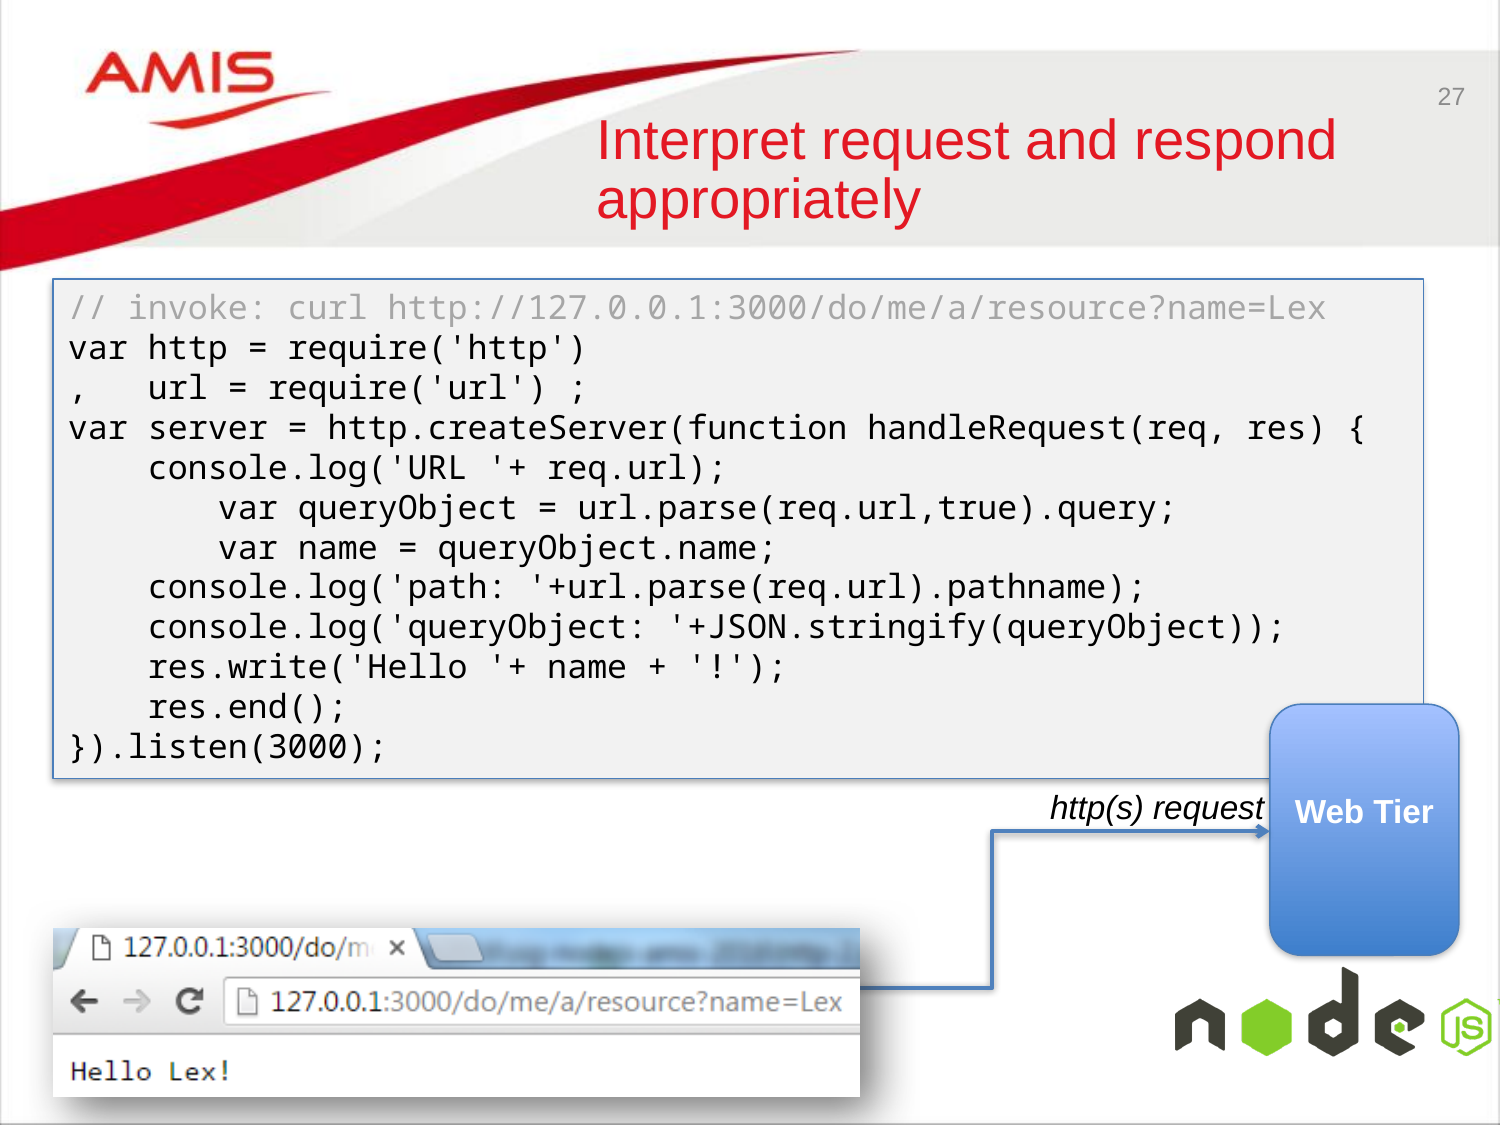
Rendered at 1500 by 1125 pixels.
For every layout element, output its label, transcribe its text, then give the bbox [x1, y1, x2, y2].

text_box Web Tier [1269, 703, 1460, 927]
picture [0, 0, 1500, 1125]
slide_number 27 [1328, 54, 1481, 138]
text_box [714, 831, 1271, 988]
title Interpret request and respond appropriately [596, 90, 1447, 253]
text_box // invoke: curl http://127.0.0.1:3000/do/me/a/resource?name=Lex var http = require('http') , url = require('url') ; var server = http.createServer(function handleRequest(req, res) { console.log('URL '+ req.url); var queryObject = url.parse(req.url,true).query; var name = queryObject.name; console.log('path: '+url.parse(req.url).pathname); console.log('queryObject: '+JSON.stringify(queryObject)); res.write('Hello '+ name + '!'); res.end(); }).listen(3000); [53, 278, 1481, 773]
text_box [52, 278, 1264, 779]
text_box http(s) request [1035, 778, 1280, 834]
